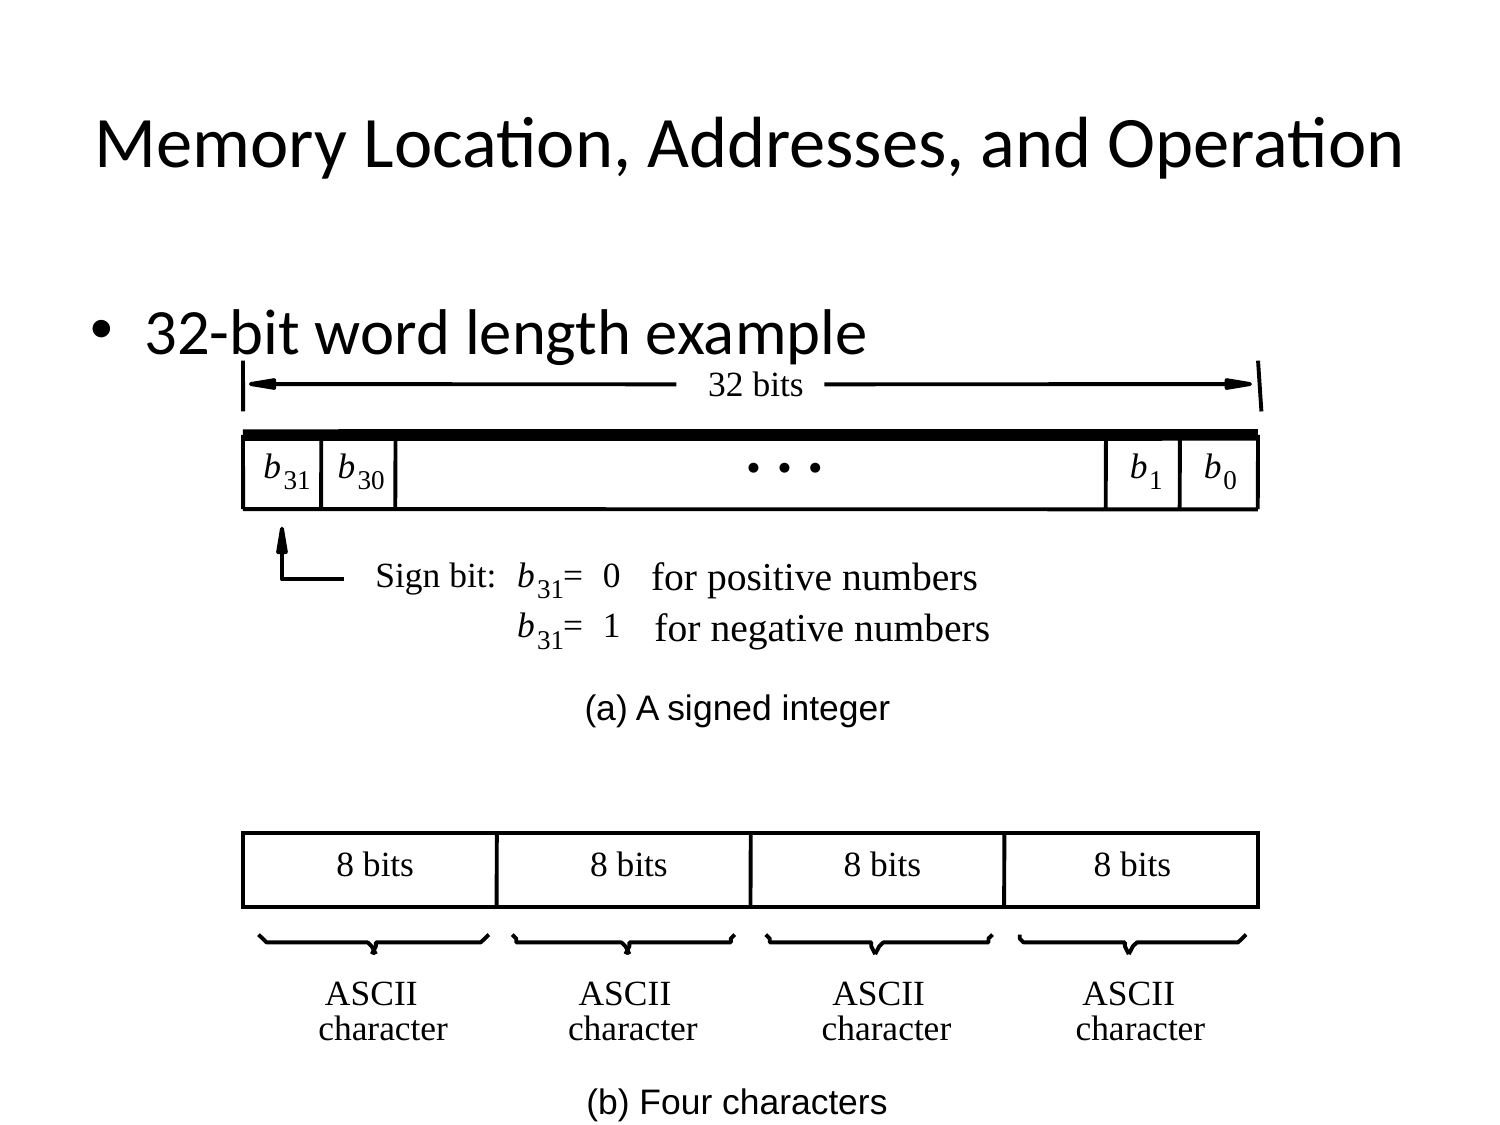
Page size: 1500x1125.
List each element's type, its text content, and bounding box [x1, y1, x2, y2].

text_box [512, 934, 630, 955]
text_box [765, 934, 876, 955]
text_box 0 [602, 552, 621, 595]
text_box [875, 934, 993, 955]
text_box for positive numbers [640, 551, 979, 599]
text_box [374, 934, 489, 954]
text_box 8 bits [336, 840, 415, 884]
text_box b [1129, 442, 1148, 486]
text_box [281, 552, 345, 580]
text_box 8 bits [589, 840, 668, 884]
text_box (b) Four characters [586, 1078, 888, 1122]
text_box b [517, 602, 535, 646]
list 32-bit word length example [75, 282, 1425, 375]
text_box character [821, 1004, 952, 1048]
text_box [1226, 380, 1251, 388]
text_box ASCII [578, 969, 672, 1013]
text_box [278, 528, 286, 553]
text_box b [337, 442, 356, 486]
text_box [250, 380, 275, 388]
text_box [258, 934, 376, 955]
text_box [1129, 934, 1247, 955]
text_box 31 [537, 622, 565, 655]
text_box for negative numbers [644, 601, 991, 650]
text_box 30 [357, 462, 385, 495]
text_box [242, 833, 1258, 908]
title Memory Location, Addresses, and Operation [75, 45, 1425, 233]
text_box 8 bits [843, 840, 922, 884]
text_box character [318, 1004, 449, 1048]
text_box b [263, 442, 282, 486]
text_box 0 [1223, 462, 1238, 495]
text_box [628, 934, 735, 954]
text_box 1 [602, 602, 621, 646]
text_box 31 [283, 462, 311, 495]
text_box Sign bit: [375, 552, 497, 595]
text_box 1 [1149, 462, 1163, 495]
text_box 8 bits [1093, 840, 1172, 884]
text_box b [1204, 442, 1222, 486]
text_box ASCII [1082, 969, 1176, 1013]
text_box ASCII [324, 969, 418, 1013]
text_box = [563, 602, 584, 646]
text_box ASCII [832, 969, 925, 1013]
text_box character [1075, 1004, 1206, 1048]
text_box = [563, 552, 584, 595]
text_box 32 bits [708, 360, 804, 404]
text_box character [568, 1004, 699, 1048]
text_box (a) A signed integer [584, 684, 891, 728]
text_box 31 [537, 571, 565, 604]
text_box • • • [681, 446, 870, 491]
text_box [1019, 934, 1129, 955]
text_box b [517, 552, 535, 595]
